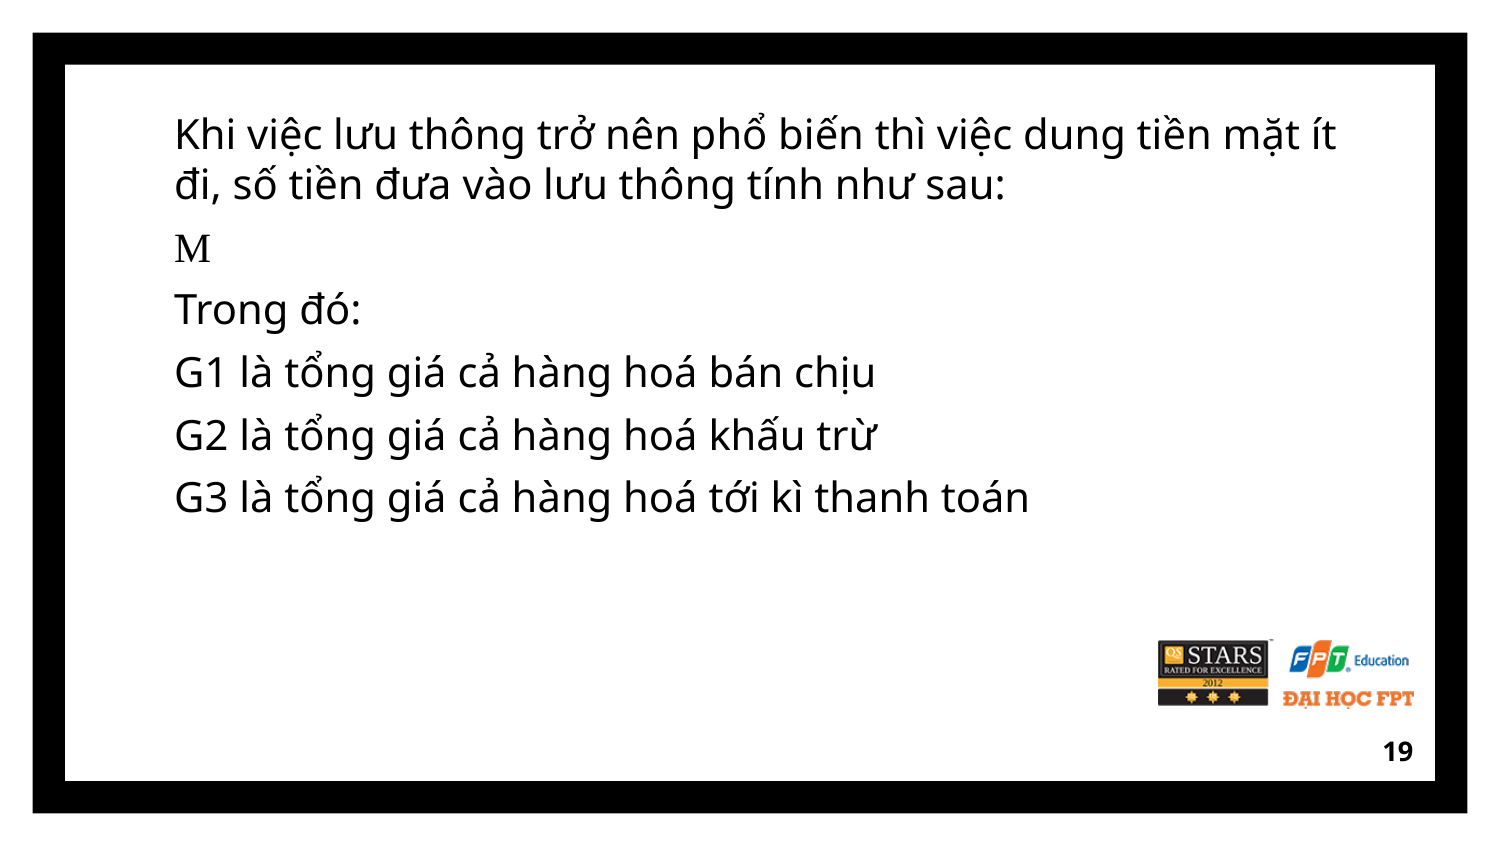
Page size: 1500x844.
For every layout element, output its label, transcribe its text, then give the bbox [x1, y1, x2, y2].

picture [1158, 639, 1414, 709]
slide_number 19 [1338, 720, 1429, 786]
